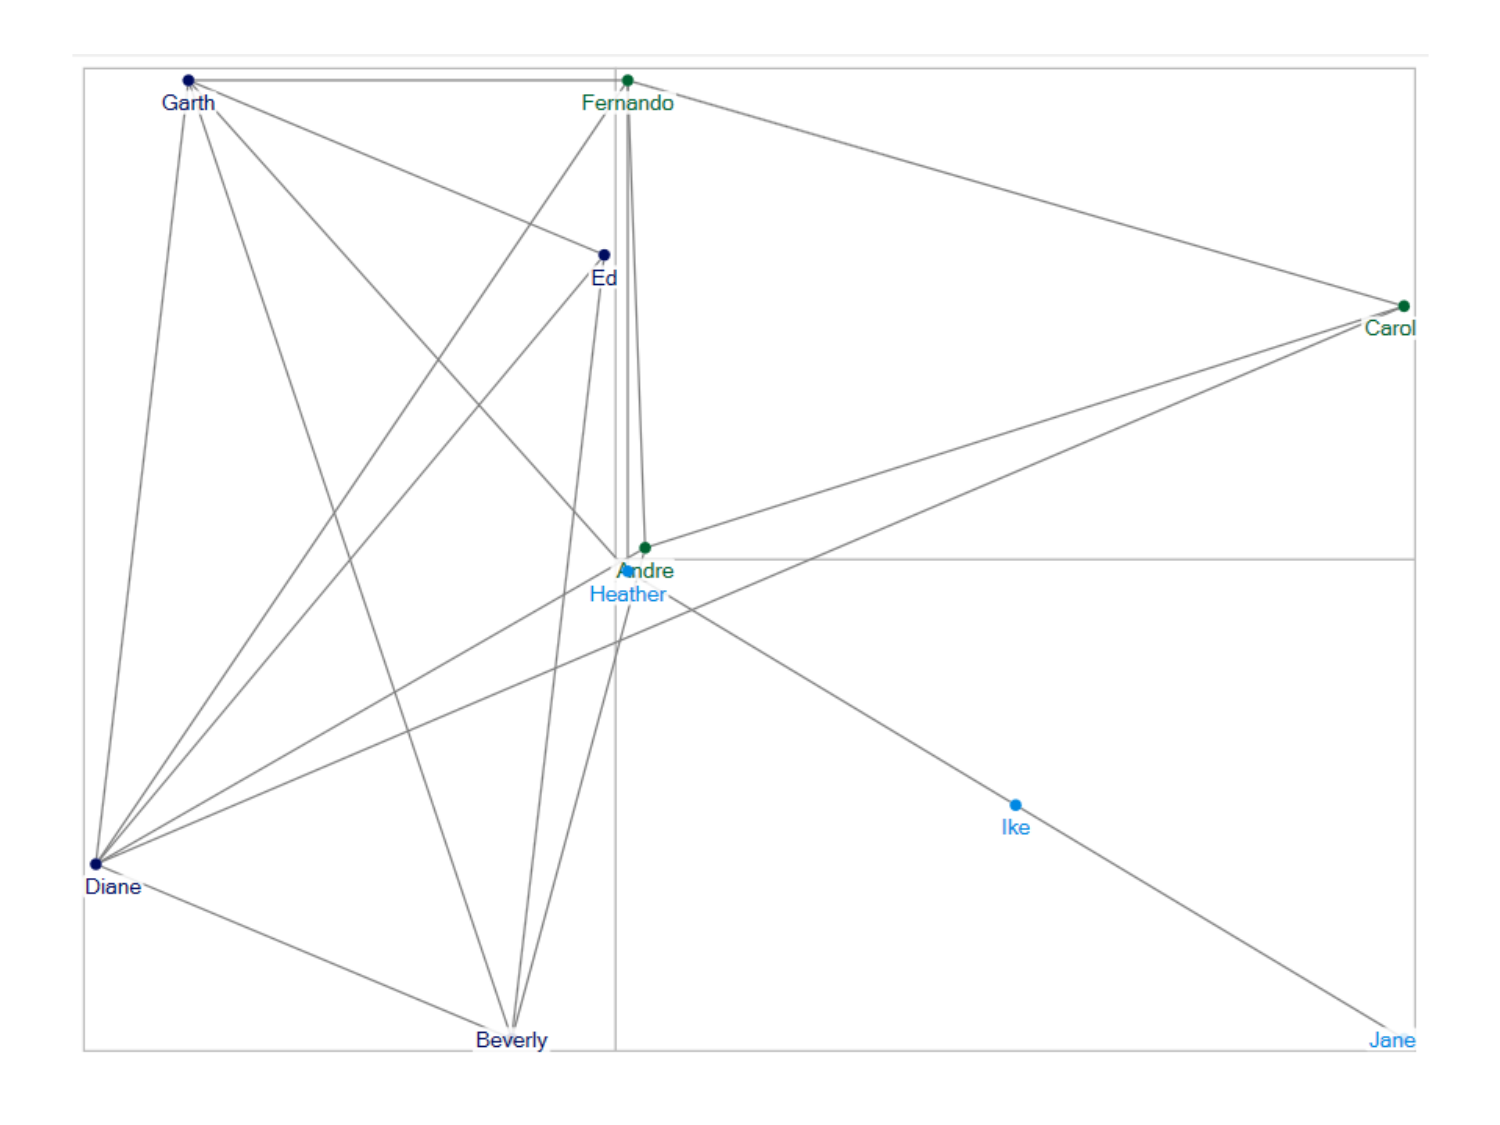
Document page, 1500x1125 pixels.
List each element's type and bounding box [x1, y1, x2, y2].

picture [68, 54, 1432, 1071]
